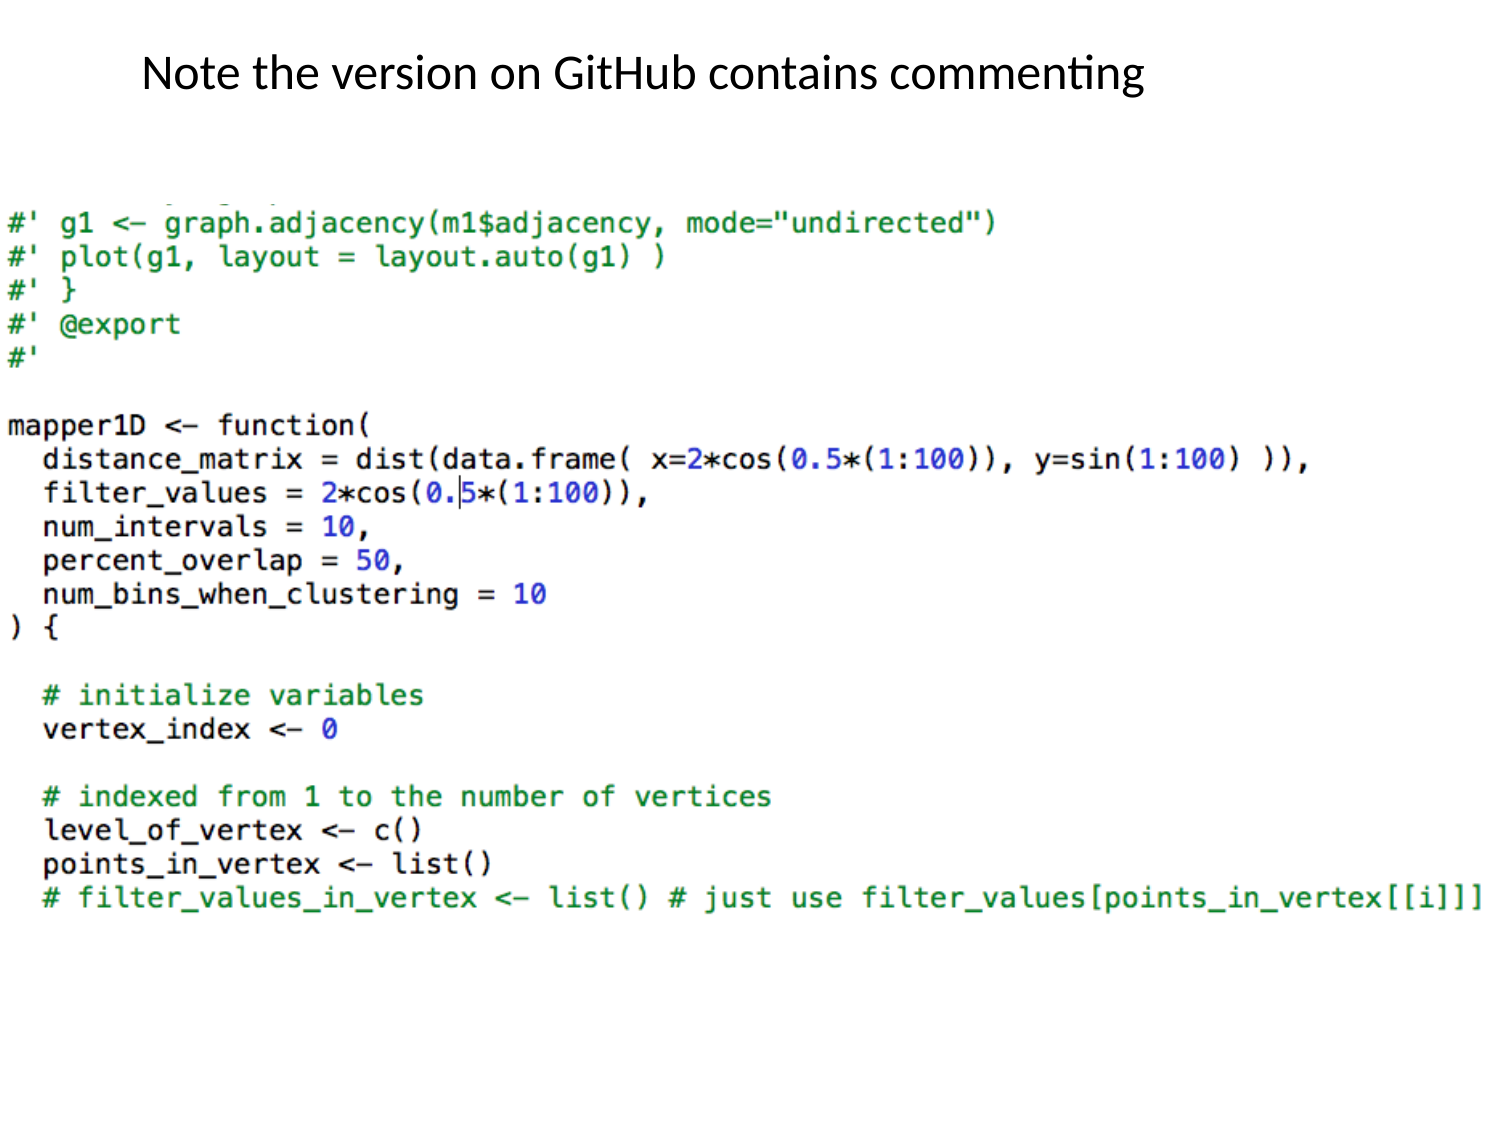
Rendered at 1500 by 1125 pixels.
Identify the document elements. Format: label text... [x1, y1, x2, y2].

text_box Note the version on GitHub contains commenting [126, 32, 1263, 107]
picture [0, 204, 1500, 919]
